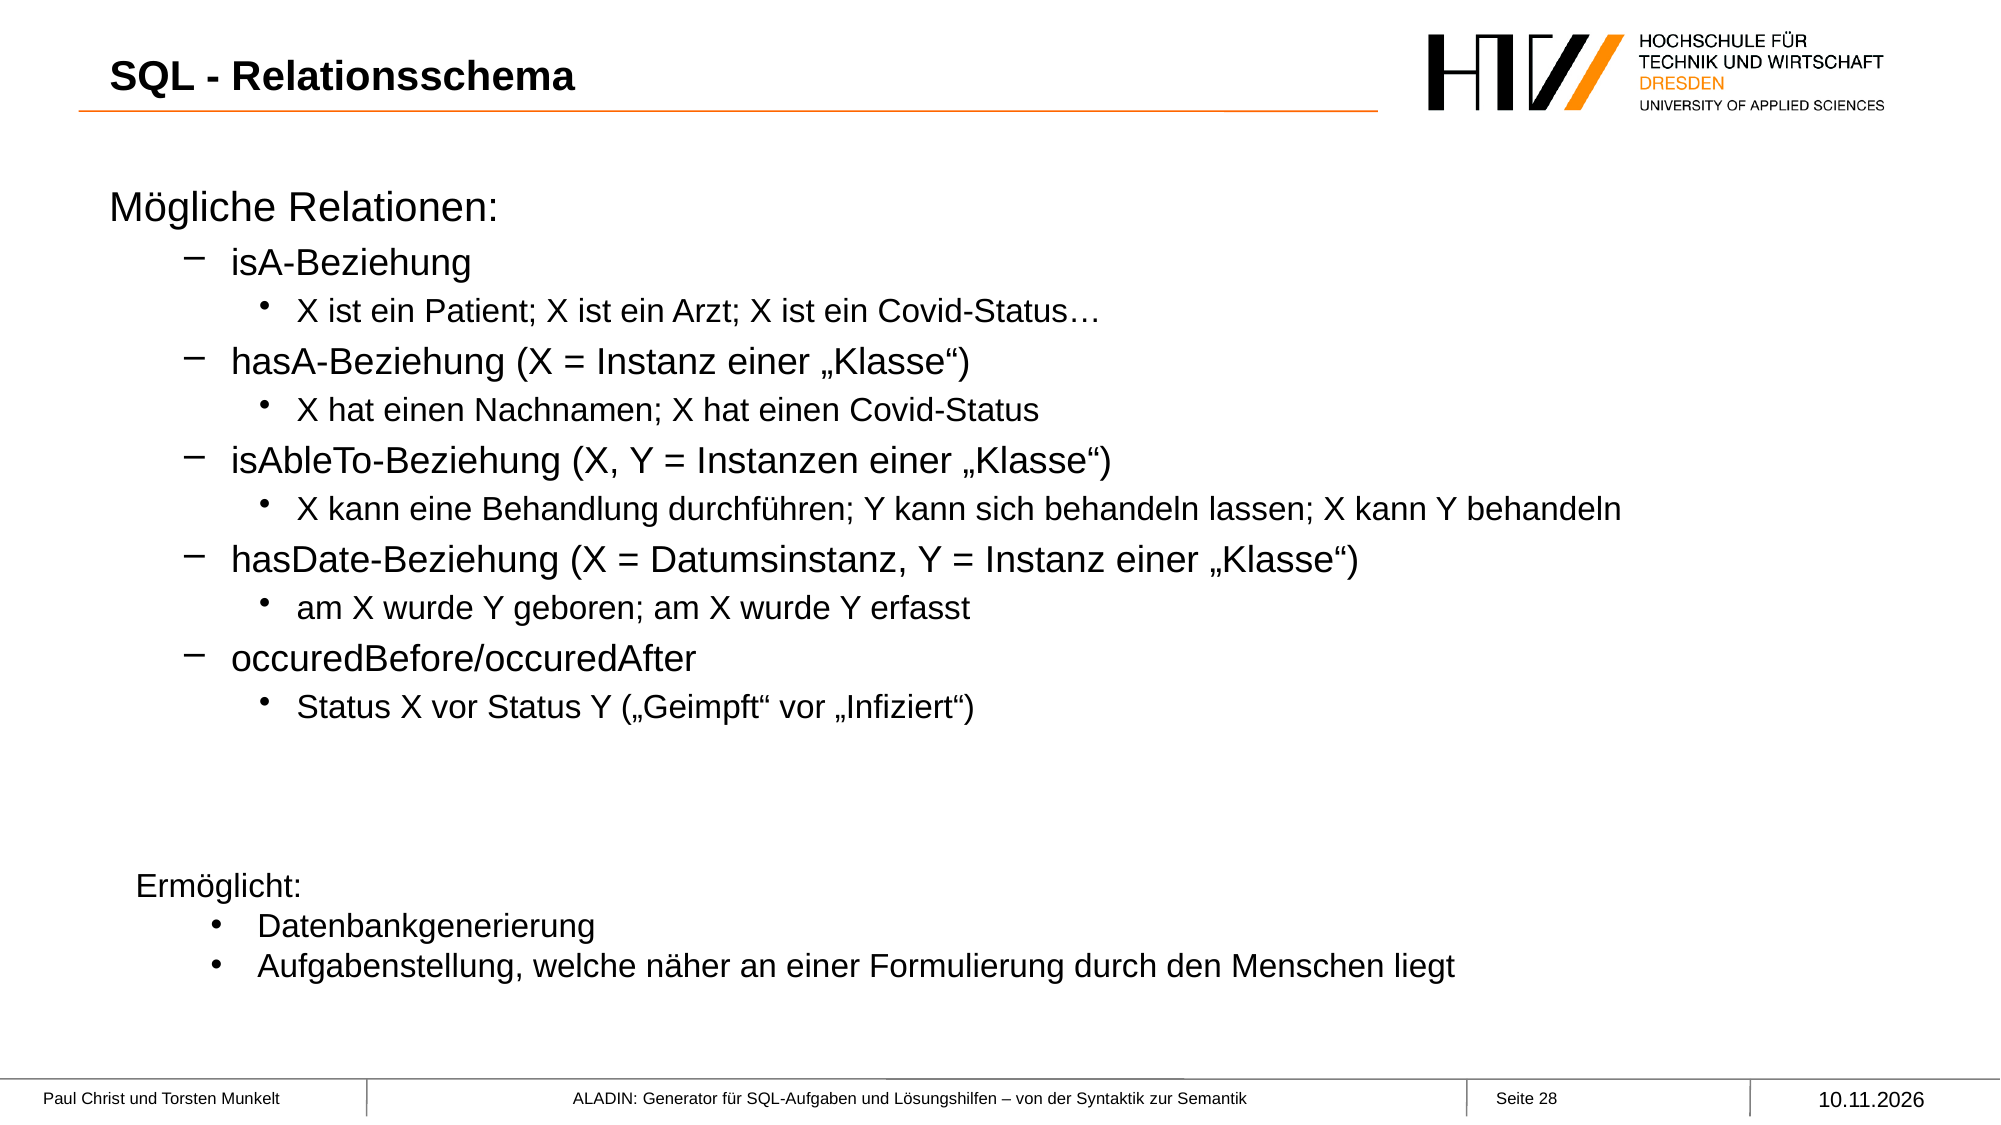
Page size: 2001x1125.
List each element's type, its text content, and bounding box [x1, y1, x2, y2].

list Mögliche Relationen: isA-Beziehung X ist ein Patient; X ist ein Arzt; X ist ein Covid-Status… hasA-Beziehung (X = Instanz einer „Klasse“) X hat einen Nachnamen; X hat einen Covid-Status isAbleTo-Beziehung (X, Y = Instanzen einer „Klasse“) X kann eine Behandlung durchführen; Y kann sich behandeln lassen; X kann Y behandeln hasDate-Beziehung (X = Datumsinstanz, Y = Instanz einer „Klasse“) am X wurde Y geboren; am X wurde Y erfasst occuredBefore/occuredAfter Status X vor Status Y („Geimpft“ vor „Infiziert“) [94, 172, 1898, 811]
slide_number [1803, 1080, 1981, 1116]
title SQL - Relationsschema [94, 29, 1386, 117]
picture [1425, 31, 1887, 111]
text_box Ermöglicht: Datenbankgenerierung Aufgabenstellung, welche näher an einer Formulierung durch den Menschen liegt [120, 857, 1472, 1032]
